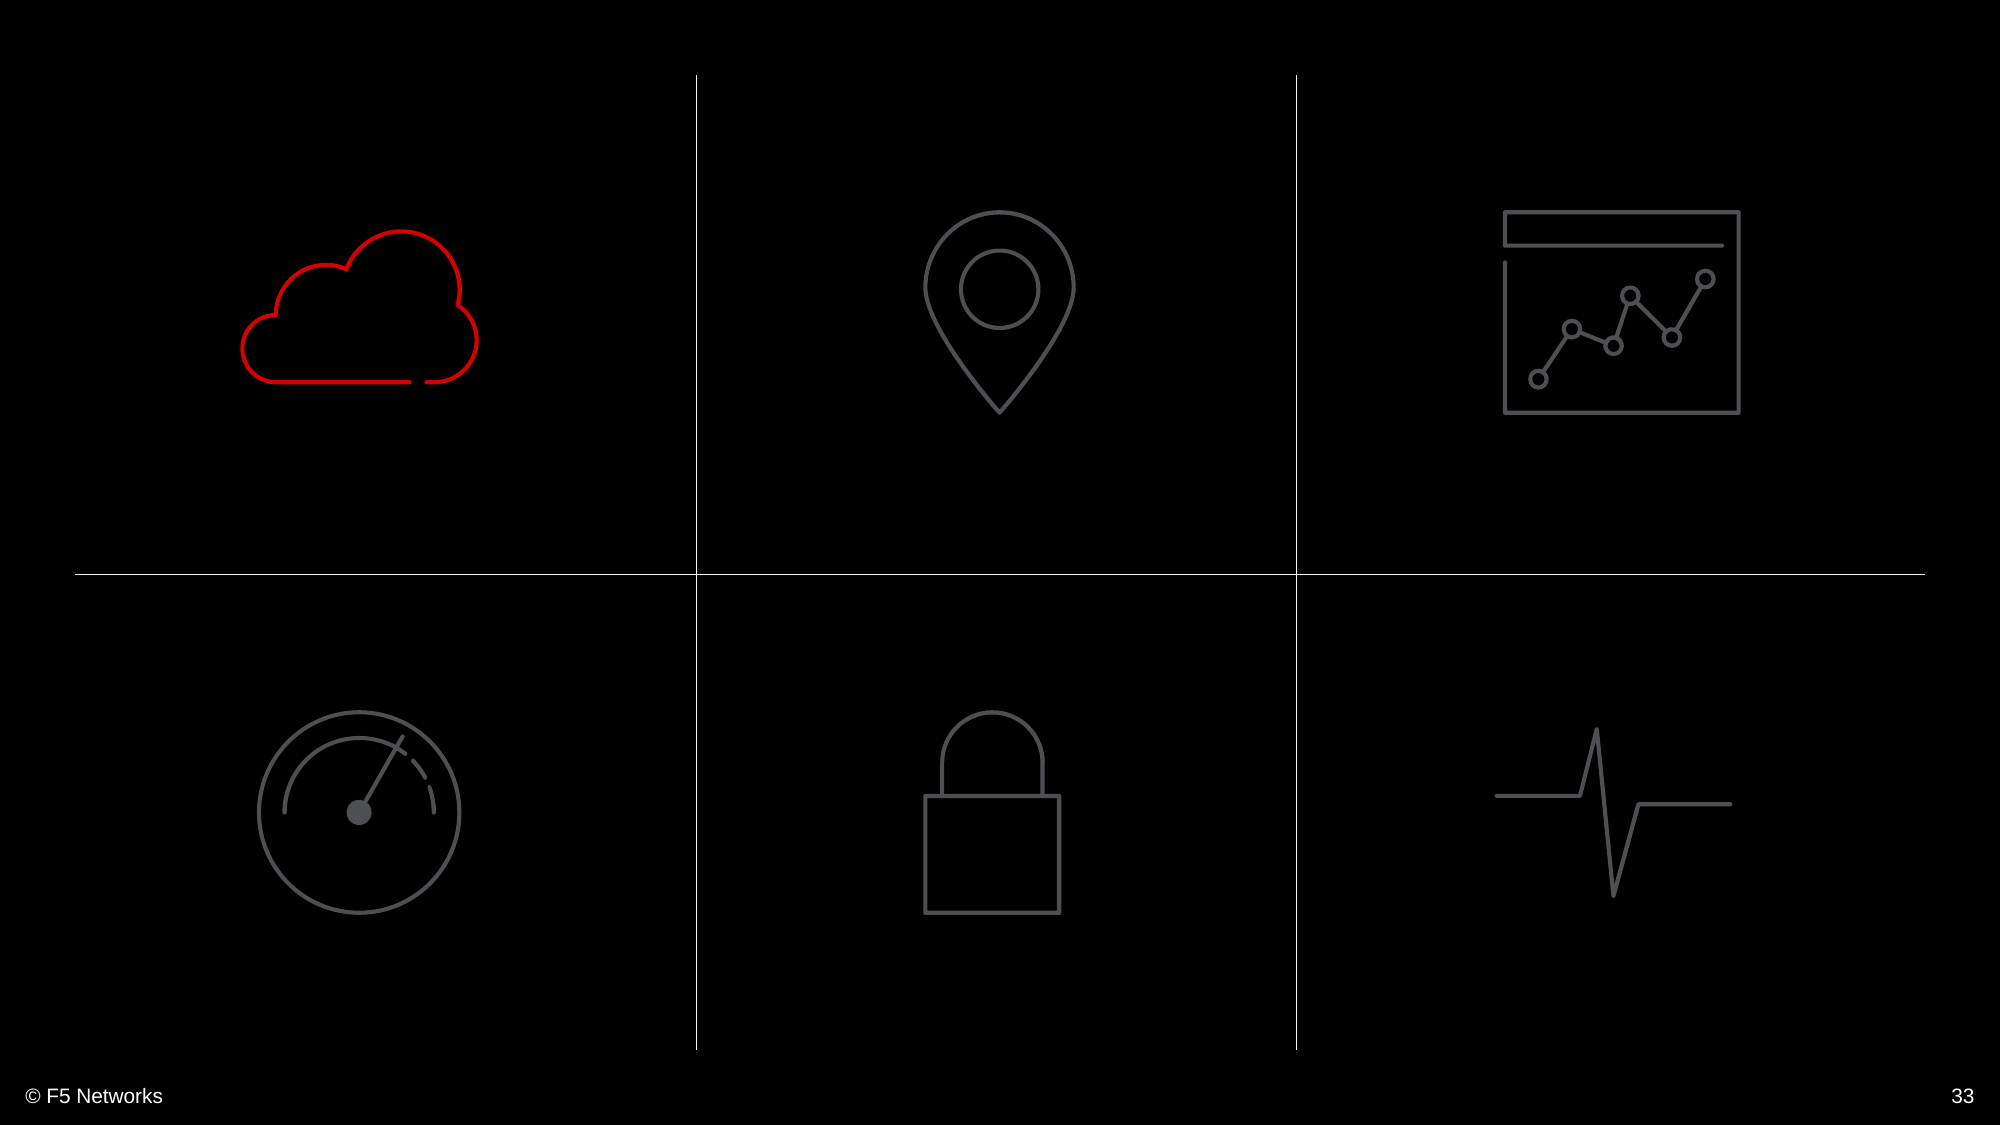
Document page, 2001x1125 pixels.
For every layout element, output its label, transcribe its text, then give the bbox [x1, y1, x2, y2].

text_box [256, 710, 462, 915]
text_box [923, 710, 1062, 915]
text_box [1494, 727, 1733, 899]
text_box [1502, 210, 1741, 415]
footer © F5 Networks [0, 1065, 675, 1125]
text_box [923, 210, 1076, 415]
slide_number 33 [1550, 1065, 2000, 1125]
text_box [240, 229, 479, 385]
